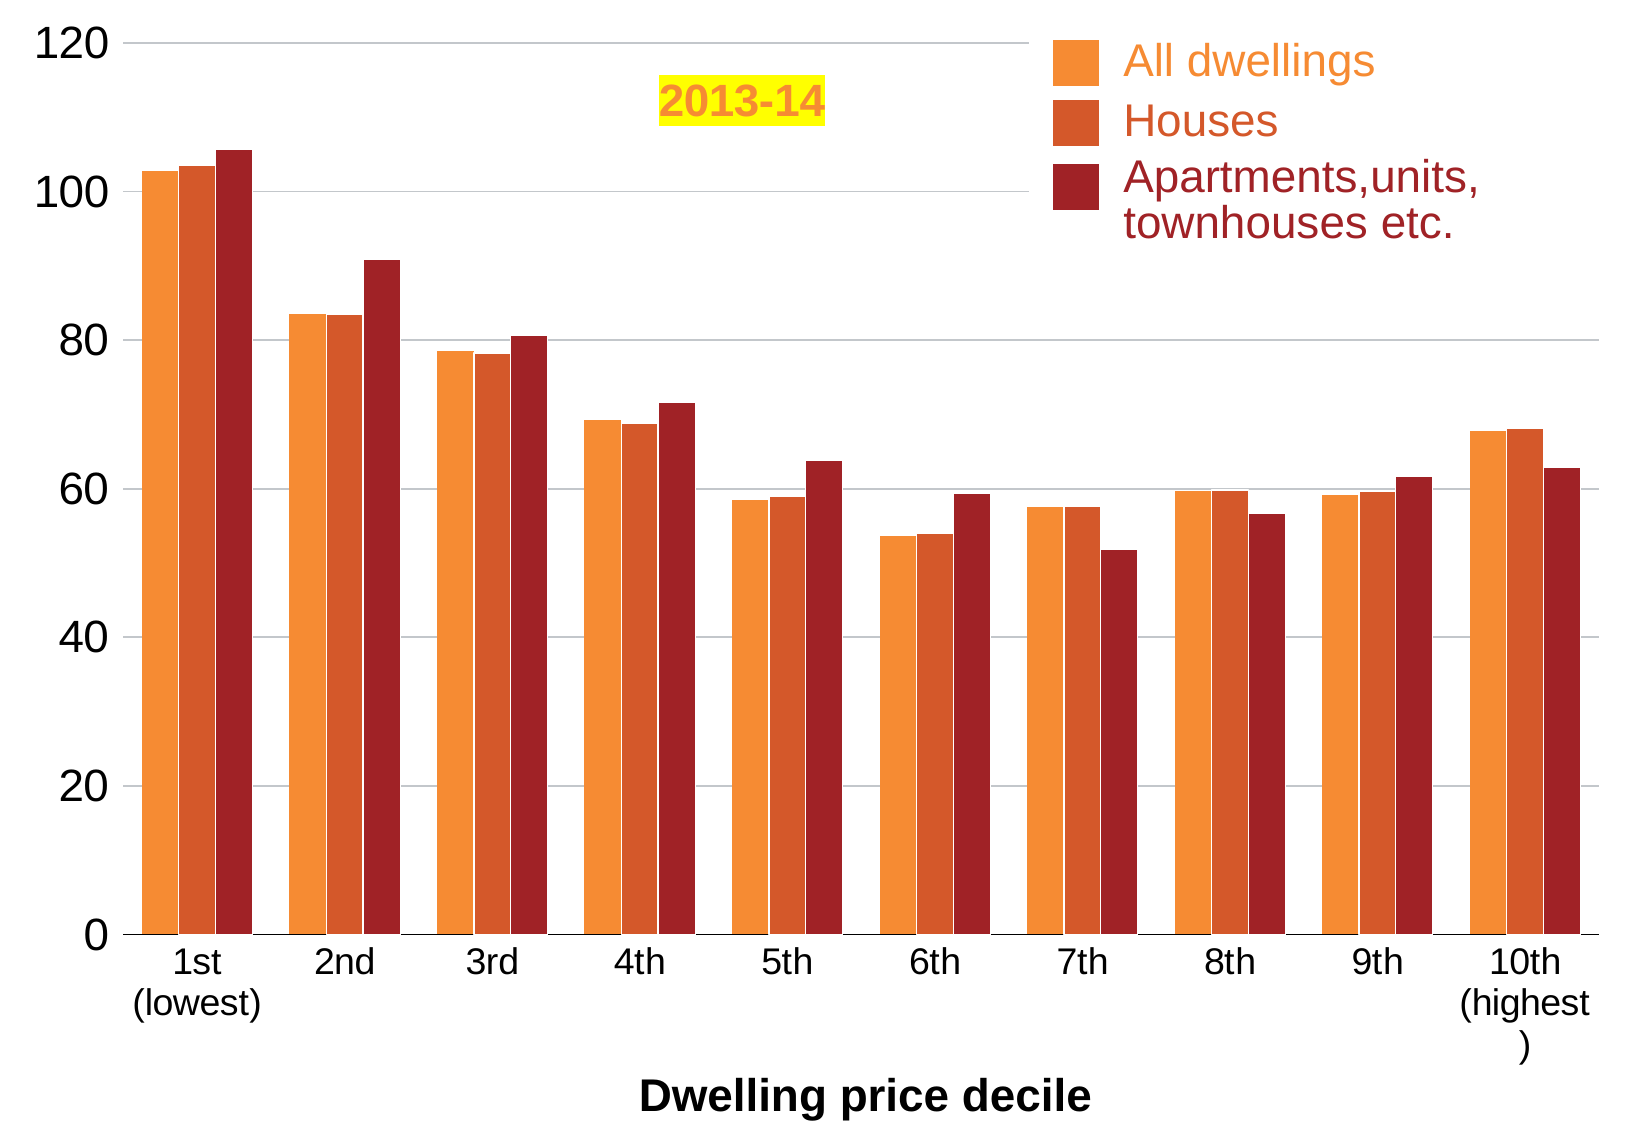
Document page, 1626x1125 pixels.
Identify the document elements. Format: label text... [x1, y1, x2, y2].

chart [0, 0, 1625, 1066]
text_box Dwelling price decile [131, 1073, 1600, 1121]
